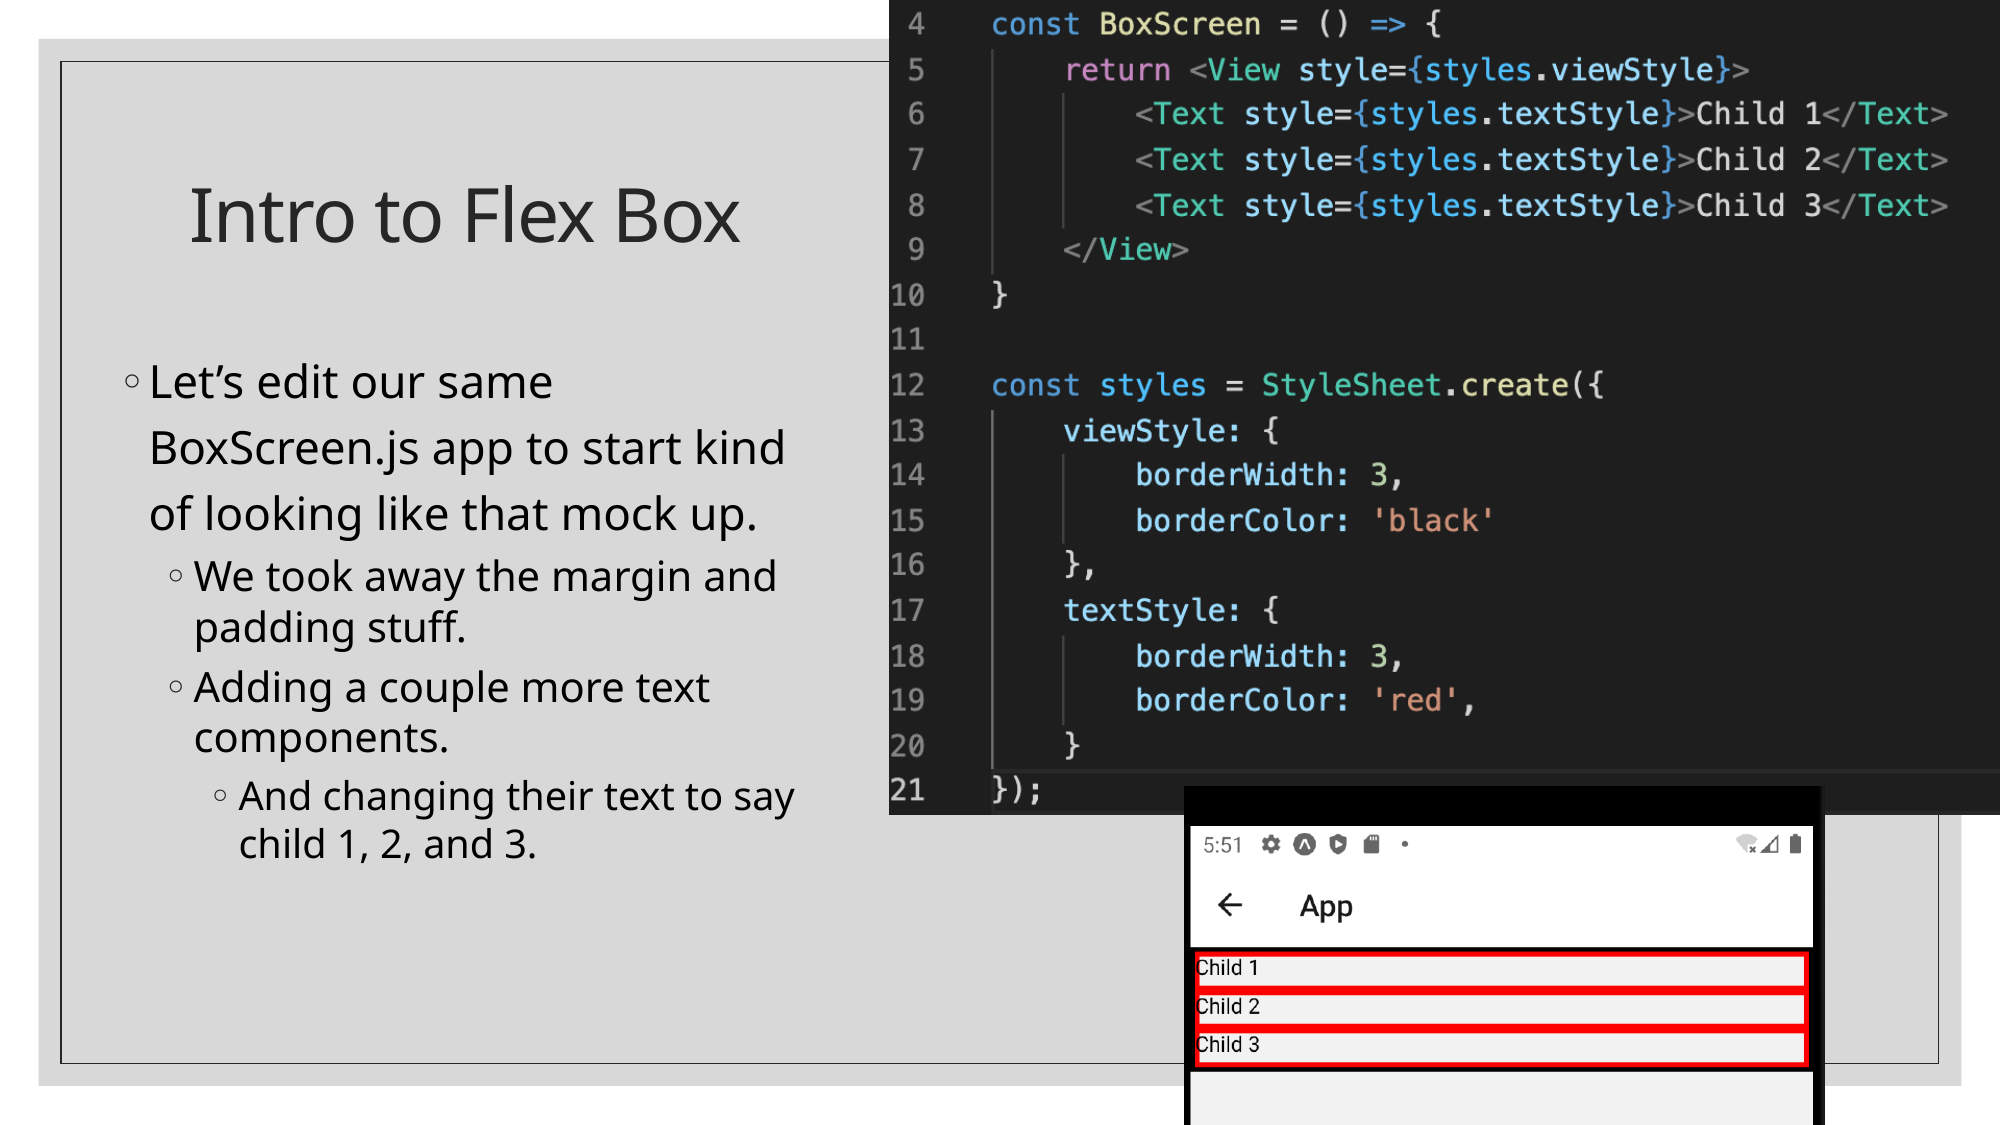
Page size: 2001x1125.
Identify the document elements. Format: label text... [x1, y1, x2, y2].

title Intro to Flex Box [174, 105, 883, 331]
picture [889, 0, 2000, 1125]
list Let’s edit our same BoxScreen.js app to start kind of looking like that mock up. We took away the margin and padding stuff. Adding a couple more text components. And changing their text to say child 1, 2, and 3. [103, 334, 846, 1075]
